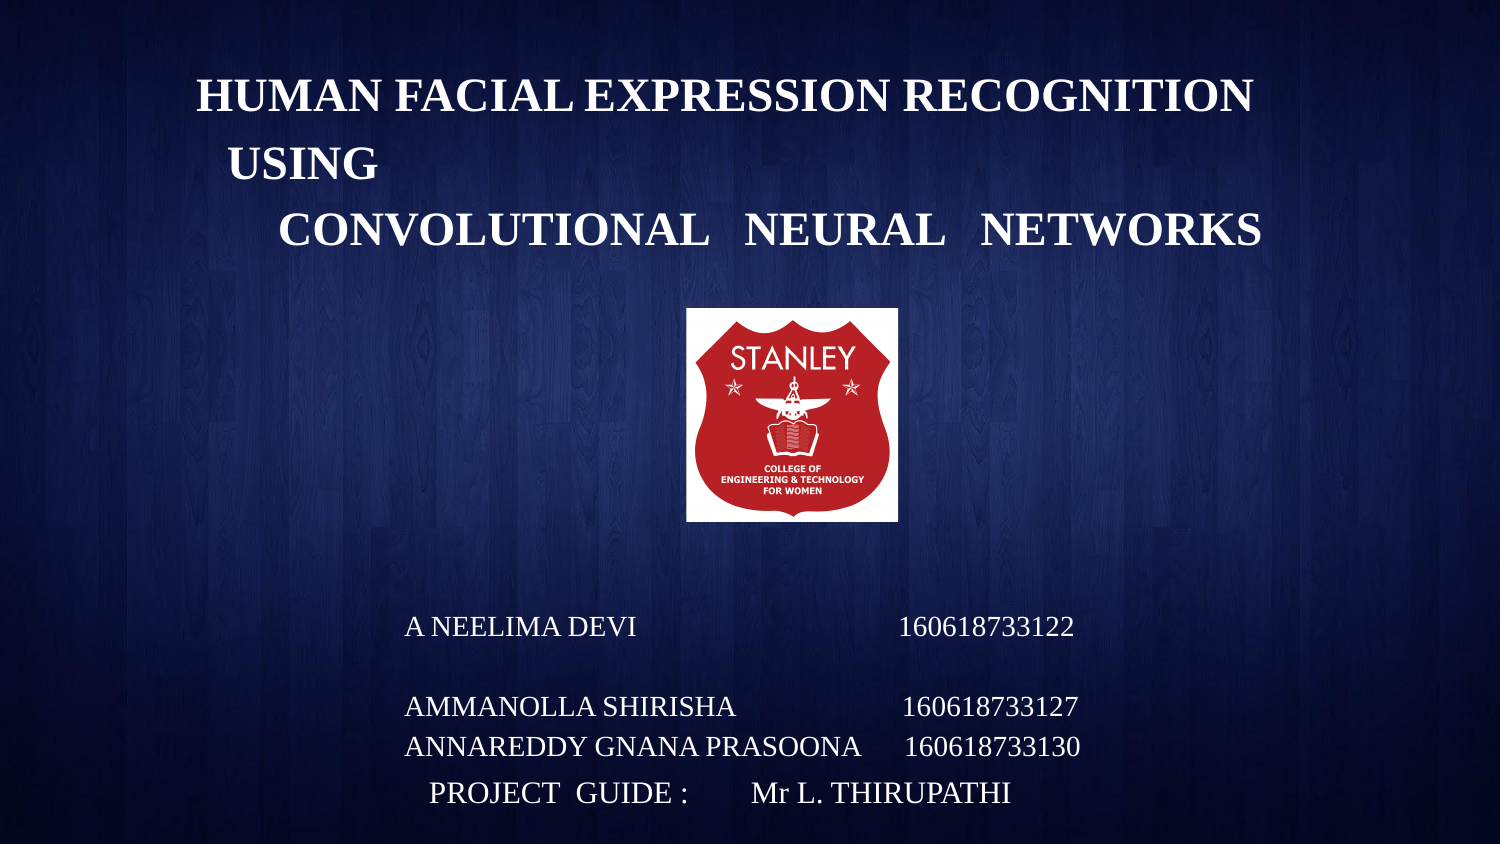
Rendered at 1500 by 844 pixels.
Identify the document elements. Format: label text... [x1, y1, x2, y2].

text_box A NEELIMA DEVI 160618733122 AMMANOLLA SHIRISHA 160618733127 ANNAREDDY GNANA PRASOONA 160618733130 [389, 551, 1153, 778]
text_box PROJECT GUIDE : Mr L. THIRUPATHI [406, 751, 1136, 825]
text_box HUMAN FACIAL EXPRESSION RECOGNITION USING CONVOLUTIONAL NEURAL NETWORKS [21, 30, 1500, 270]
picture [0, 0, 1500, 844]
